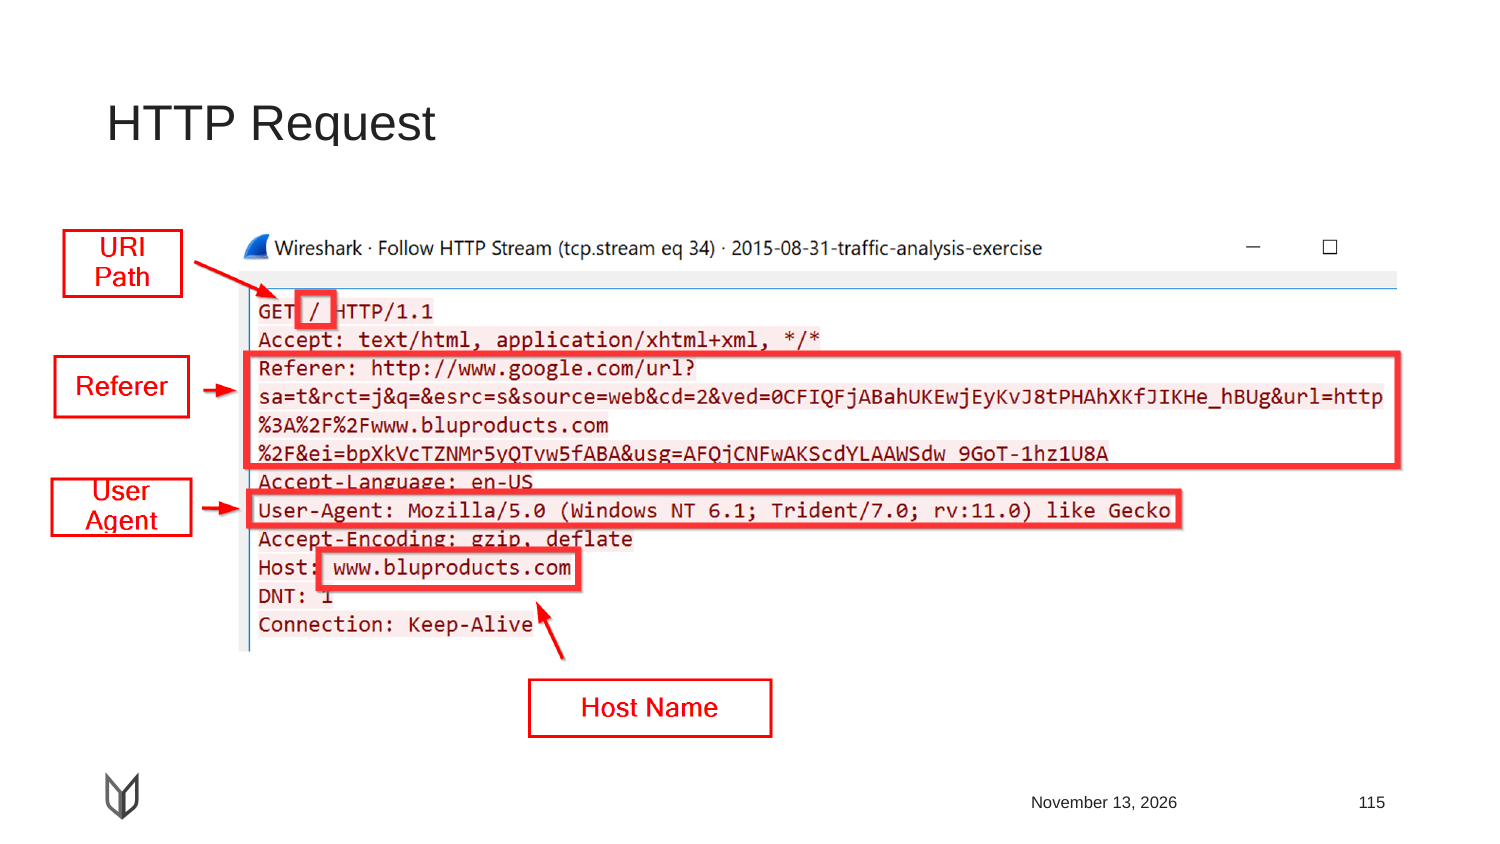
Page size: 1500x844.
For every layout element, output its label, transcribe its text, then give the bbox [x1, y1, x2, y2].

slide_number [1016, 784, 1324, 815]
picture [39, 146, 1446, 761]
picture [105, 772, 139, 820]
slide_number 115 [1324, 784, 1400, 815]
title HTTP Request [106, 96, 1400, 146]
